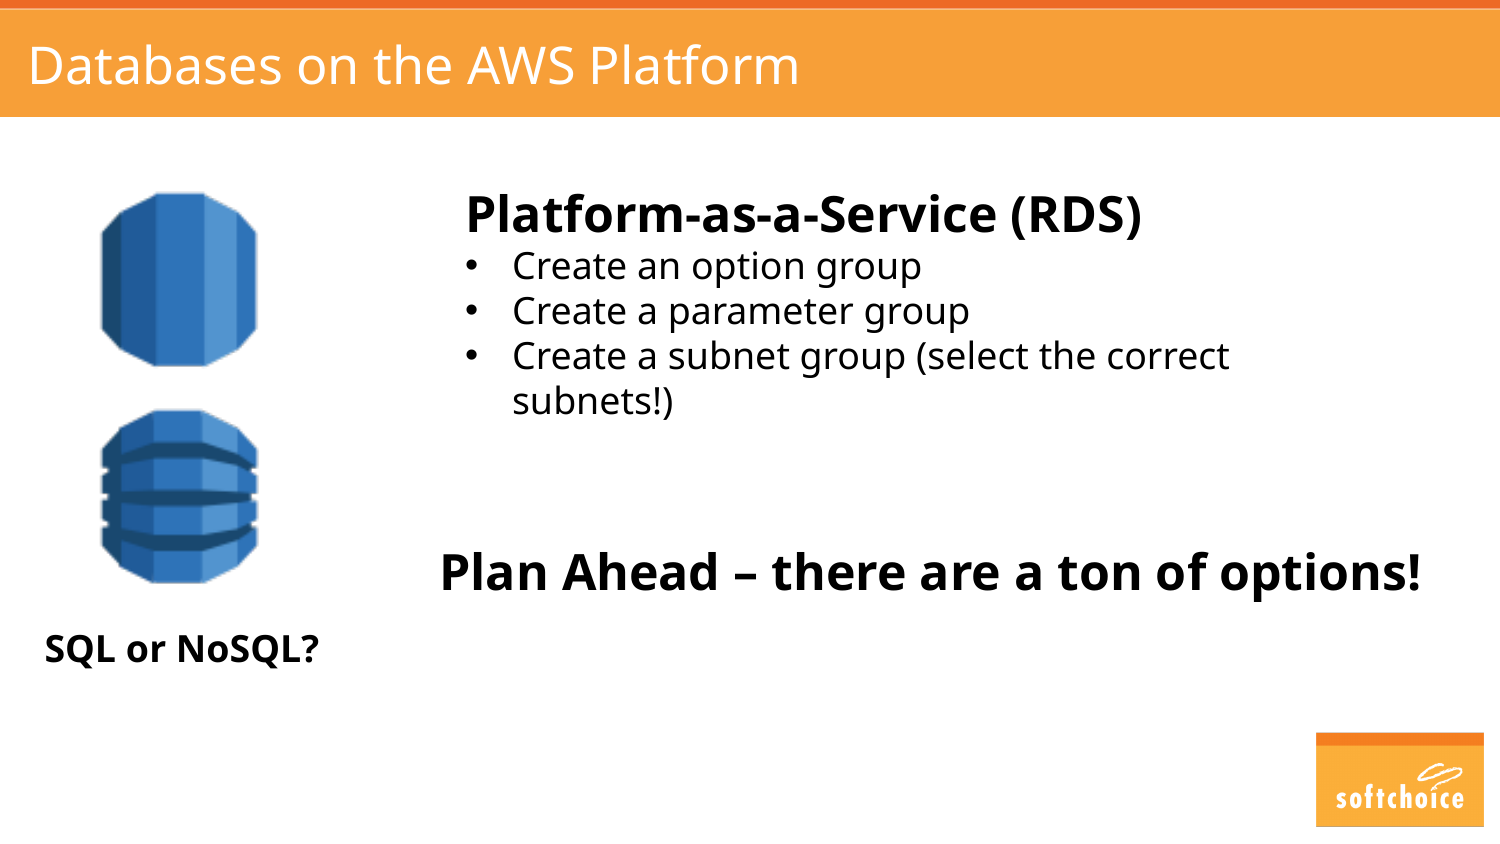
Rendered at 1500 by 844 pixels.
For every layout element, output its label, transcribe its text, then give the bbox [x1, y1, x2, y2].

text_box Platform-as-a-Service (RDS) Create an option group Create a parameter group Create a subnet group (select the correct subnets!) [457, 174, 1392, 430]
picture [1316, 731, 1484, 827]
text_box SQL or NoSQL? [37, 617, 328, 677]
text_box Plan Ahead – there are a ton of options! [431, 533, 1430, 608]
title Databases on the AWS Platform [19, 20, 1485, 106]
picture [80, 174, 280, 610]
